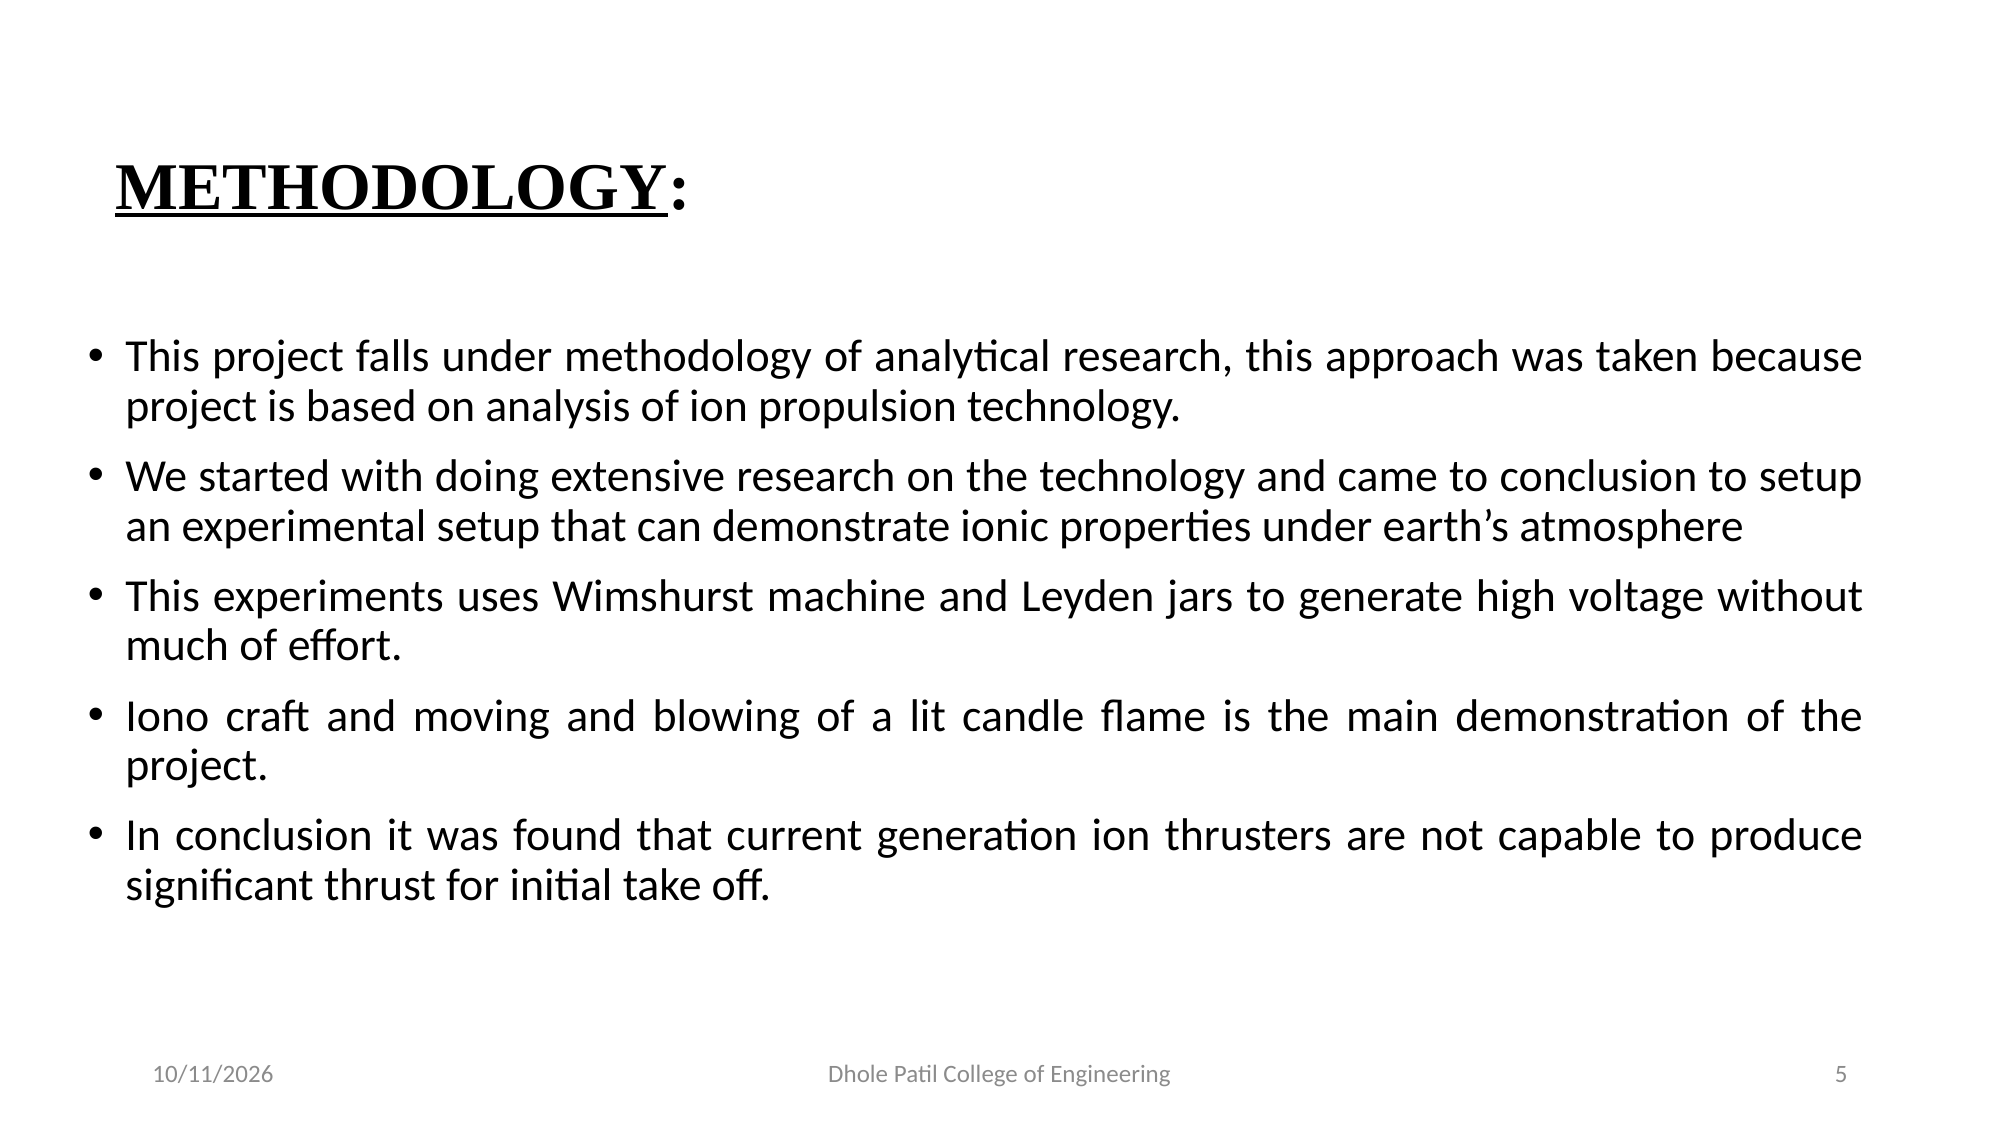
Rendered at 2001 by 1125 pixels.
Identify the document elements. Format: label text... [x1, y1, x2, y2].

slide_number 5 [1412, 1042, 1863, 1103]
footer Dhole Patil College of Engineering [662, 1042, 1338, 1103]
title METHODOLOGY: [83, 115, 1700, 216]
list This project falls under methodology of analytical research, this approach was taken because project is based on analysis of ion propulsion technology. We started with doing extensive research on the technology and came to conclusion to setup an experimental setup that can demonstrate ionic properties under earth’s atmosphere This experiments uses Wimshurst machine and Leyden jars to generate high voltage without much of effort. Iono craft and moving and blowing of a lit candle flame is the main demonstration of the project. In conclusion it was found that current generation ion thrusters are not capable to produce significant thrust for initial take off. [72, 216, 1880, 1005]
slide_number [137, 1042, 588, 1103]
